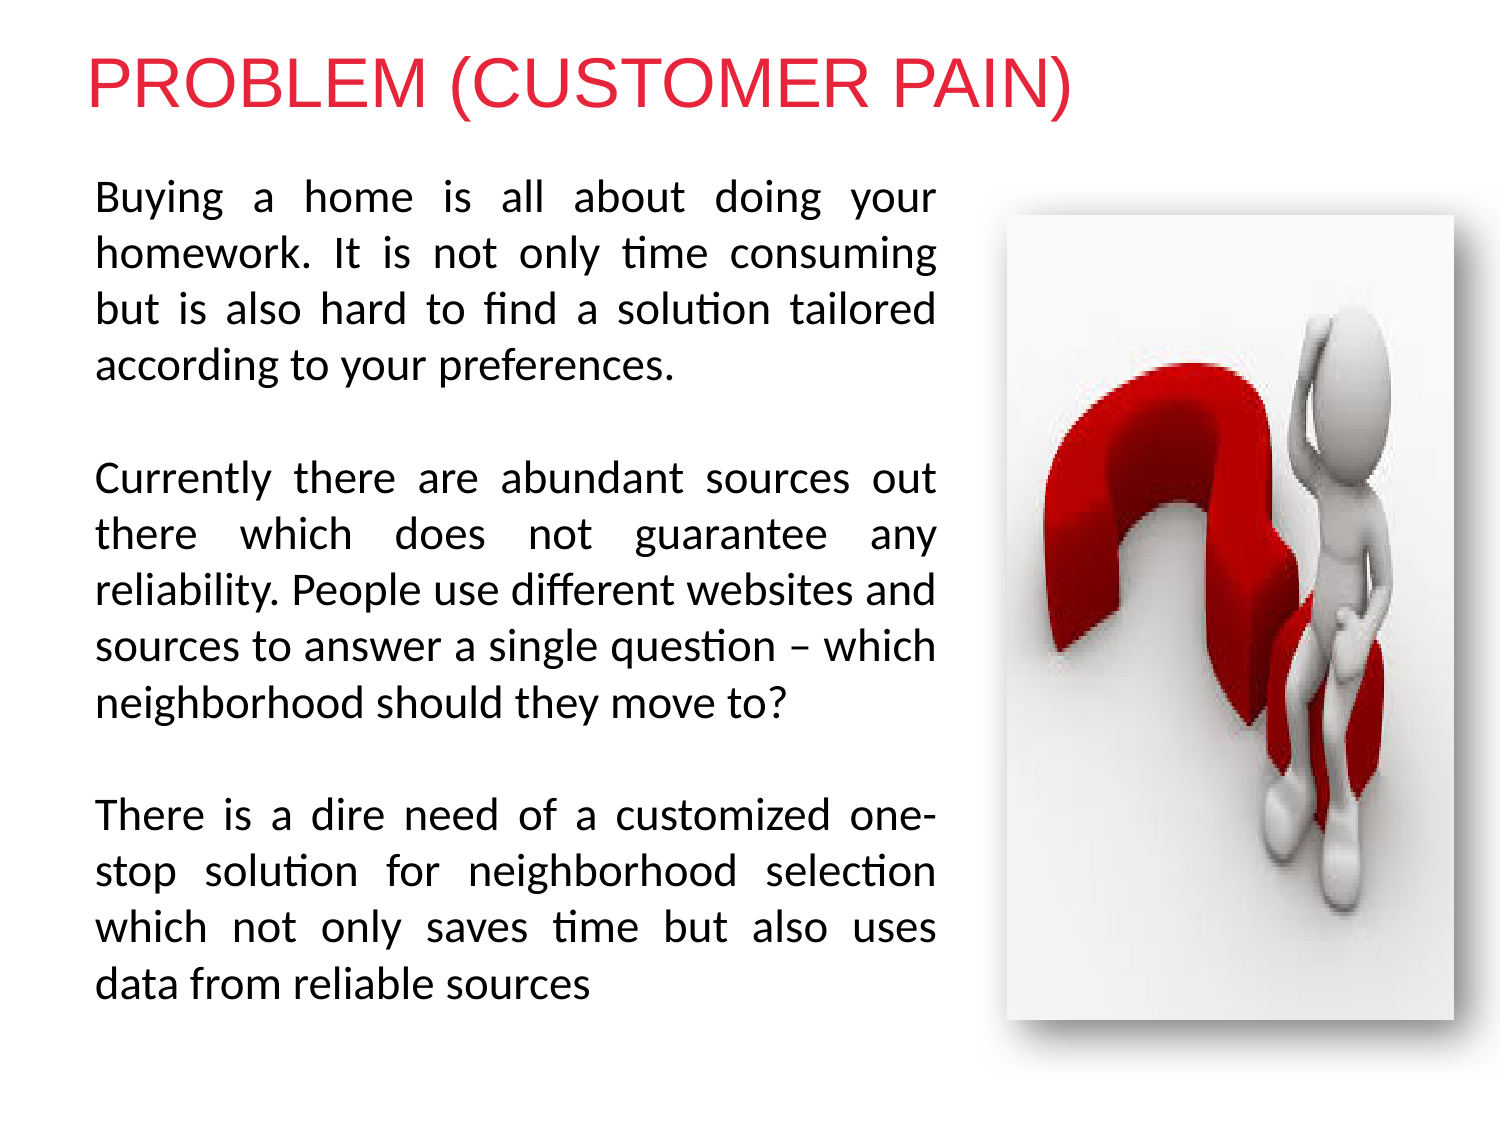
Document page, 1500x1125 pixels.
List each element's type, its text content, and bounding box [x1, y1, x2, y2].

picture [1007, 215, 1454, 1020]
text_box Buying a home is all about doing your homework. It is not only time consuming but is also hard to find a solution tailored according to your preferences. Currently there are abundant sources out there which does not guarantee any reliability. People use different websites and sources to answer a single question – which neighborhood should they move to? There is a dire need of a customized one-stop solution for neighborhood selection which not only saves time but also uses data from reliable sources [80, 157, 953, 1016]
title PROBLEM (CUSTOMER PAIN) [80, 47, 1454, 132]
